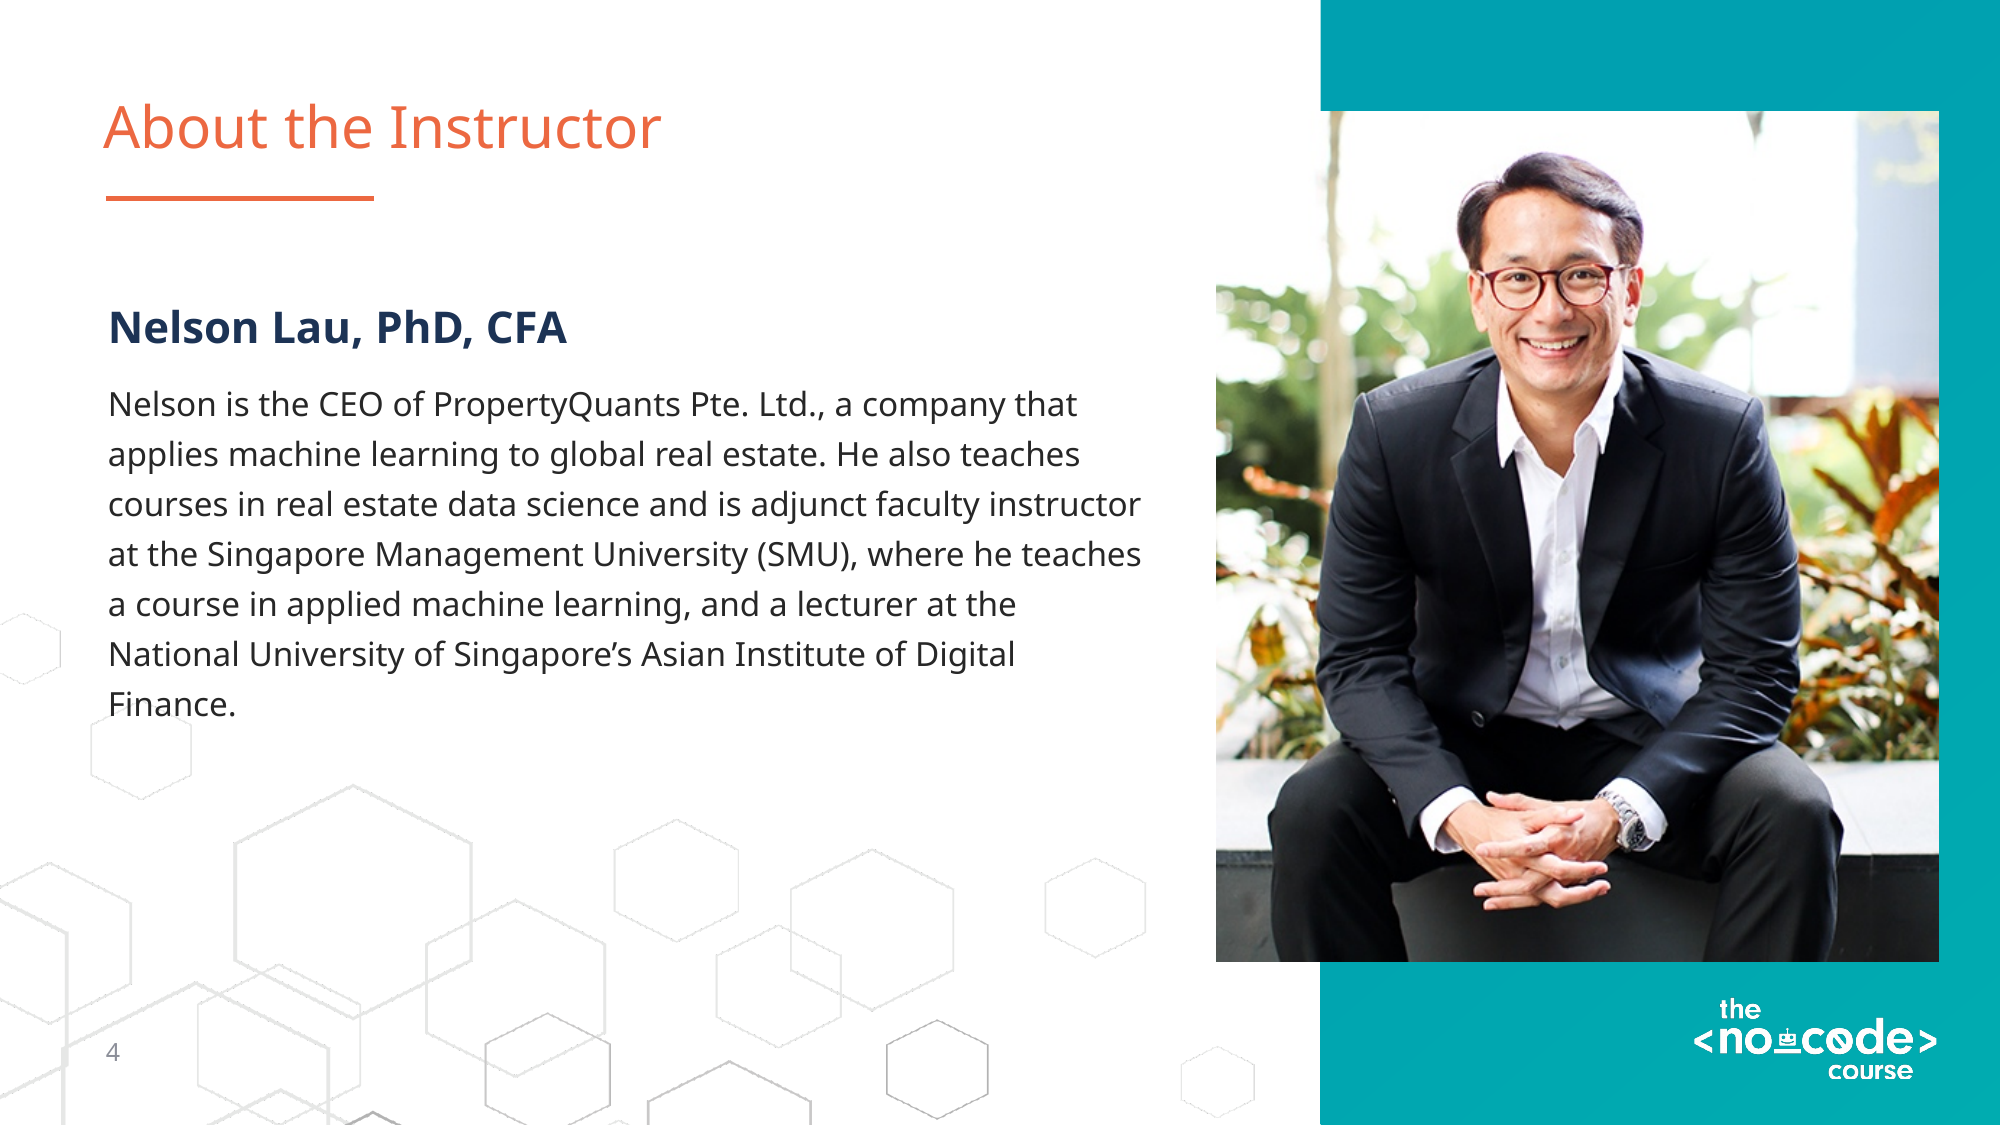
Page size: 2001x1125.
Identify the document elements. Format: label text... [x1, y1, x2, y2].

picture [1216, 111, 1939, 962]
list Nelson Lau, PhD, CFA [105, 278, 1150, 353]
slide_number 4 [105, 1023, 556, 1084]
list Nelson is the CEO of PropertyQuants Pte. Ltd., a company that applies machine learning to global real estate. He also teaches courses in real estate data science and is adjunct faculty instructor at the Singapore Management University (SMU), where he teaches a course in applied machine learning, and a lecturer at the National University of Singapore’s Asian Institute of Digital Finance. [105, 373, 1150, 950]
title About the Instructor [103, 59, 1076, 199]
